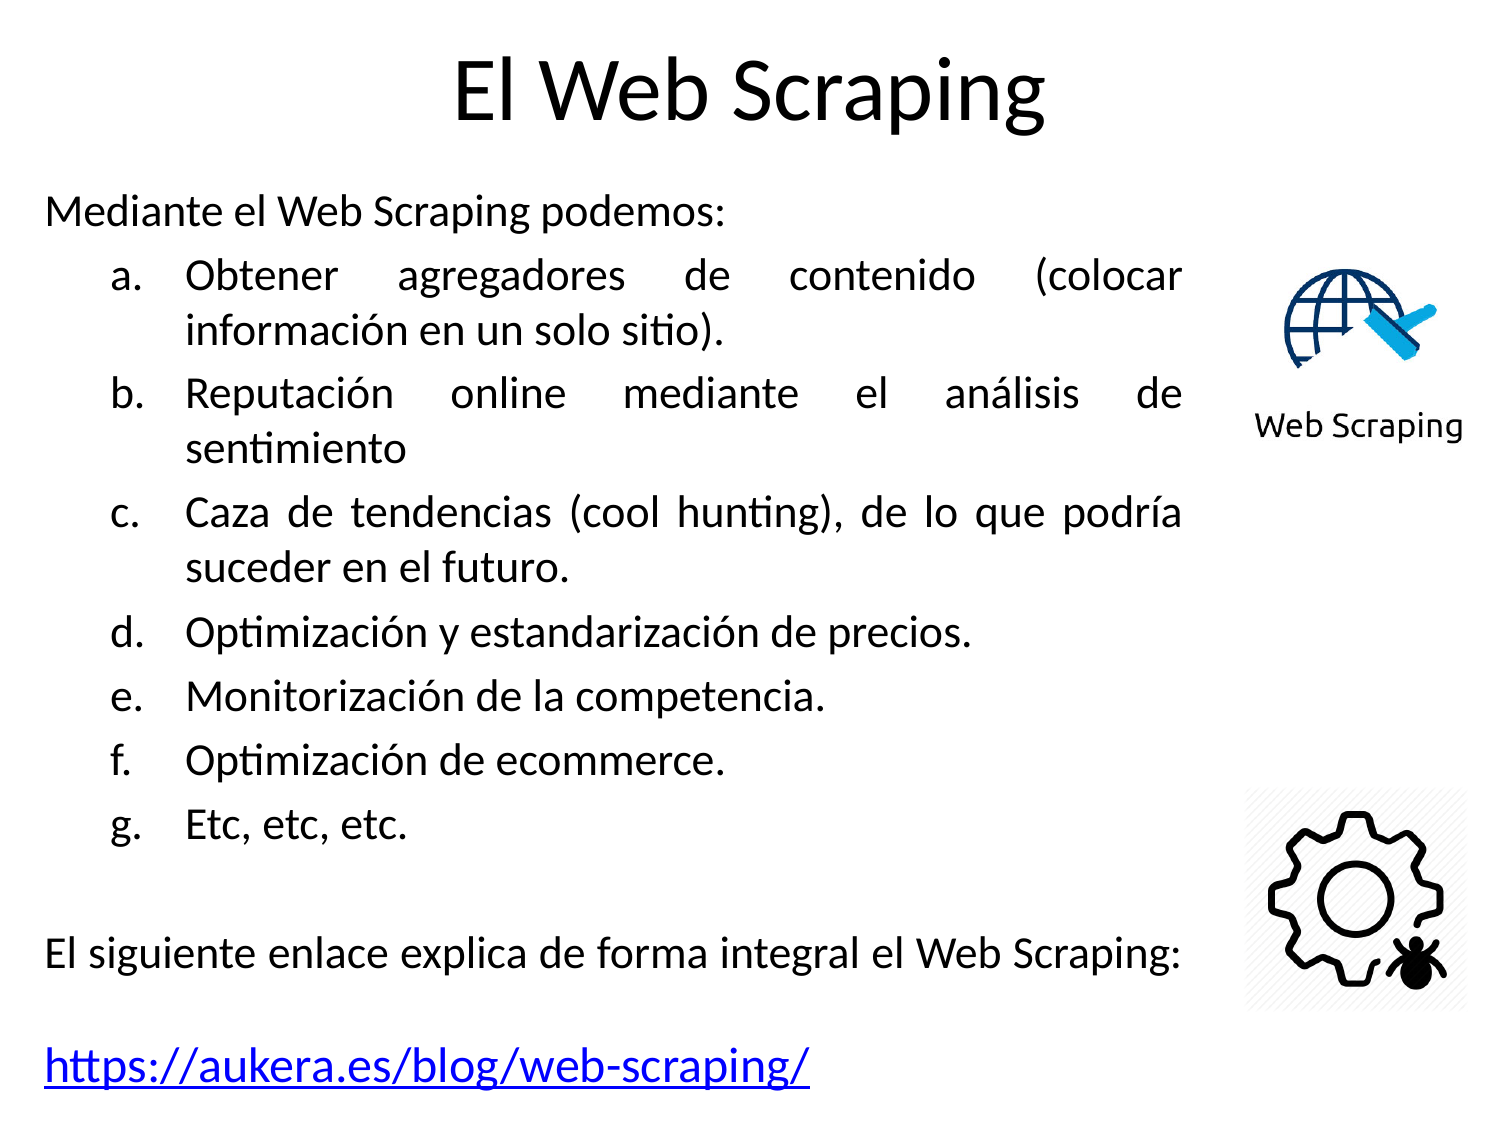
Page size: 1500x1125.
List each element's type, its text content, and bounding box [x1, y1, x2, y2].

picture [1245, 243, 1471, 469]
picture [1242, 786, 1468, 1012]
title El Web Scraping [75, 7, 1425, 161]
list Mediante el Web Scraping podemos: Obtener agregadores de contenido (colocar información en un solo sitio). Reputación online mediante el análisis de sentimiento Caza de tendencias (cool hunting), de lo que podría suceder en el futuro. Optimización y estandarización de precios. Monitorización de la competencia. Optimización de ecommerce. Etc, etc, etc. El siguiente enlace explica de forma integral el Web Scraping: https://aukera.es/blog/web-scraping/ [29, 172, 1199, 1106]
